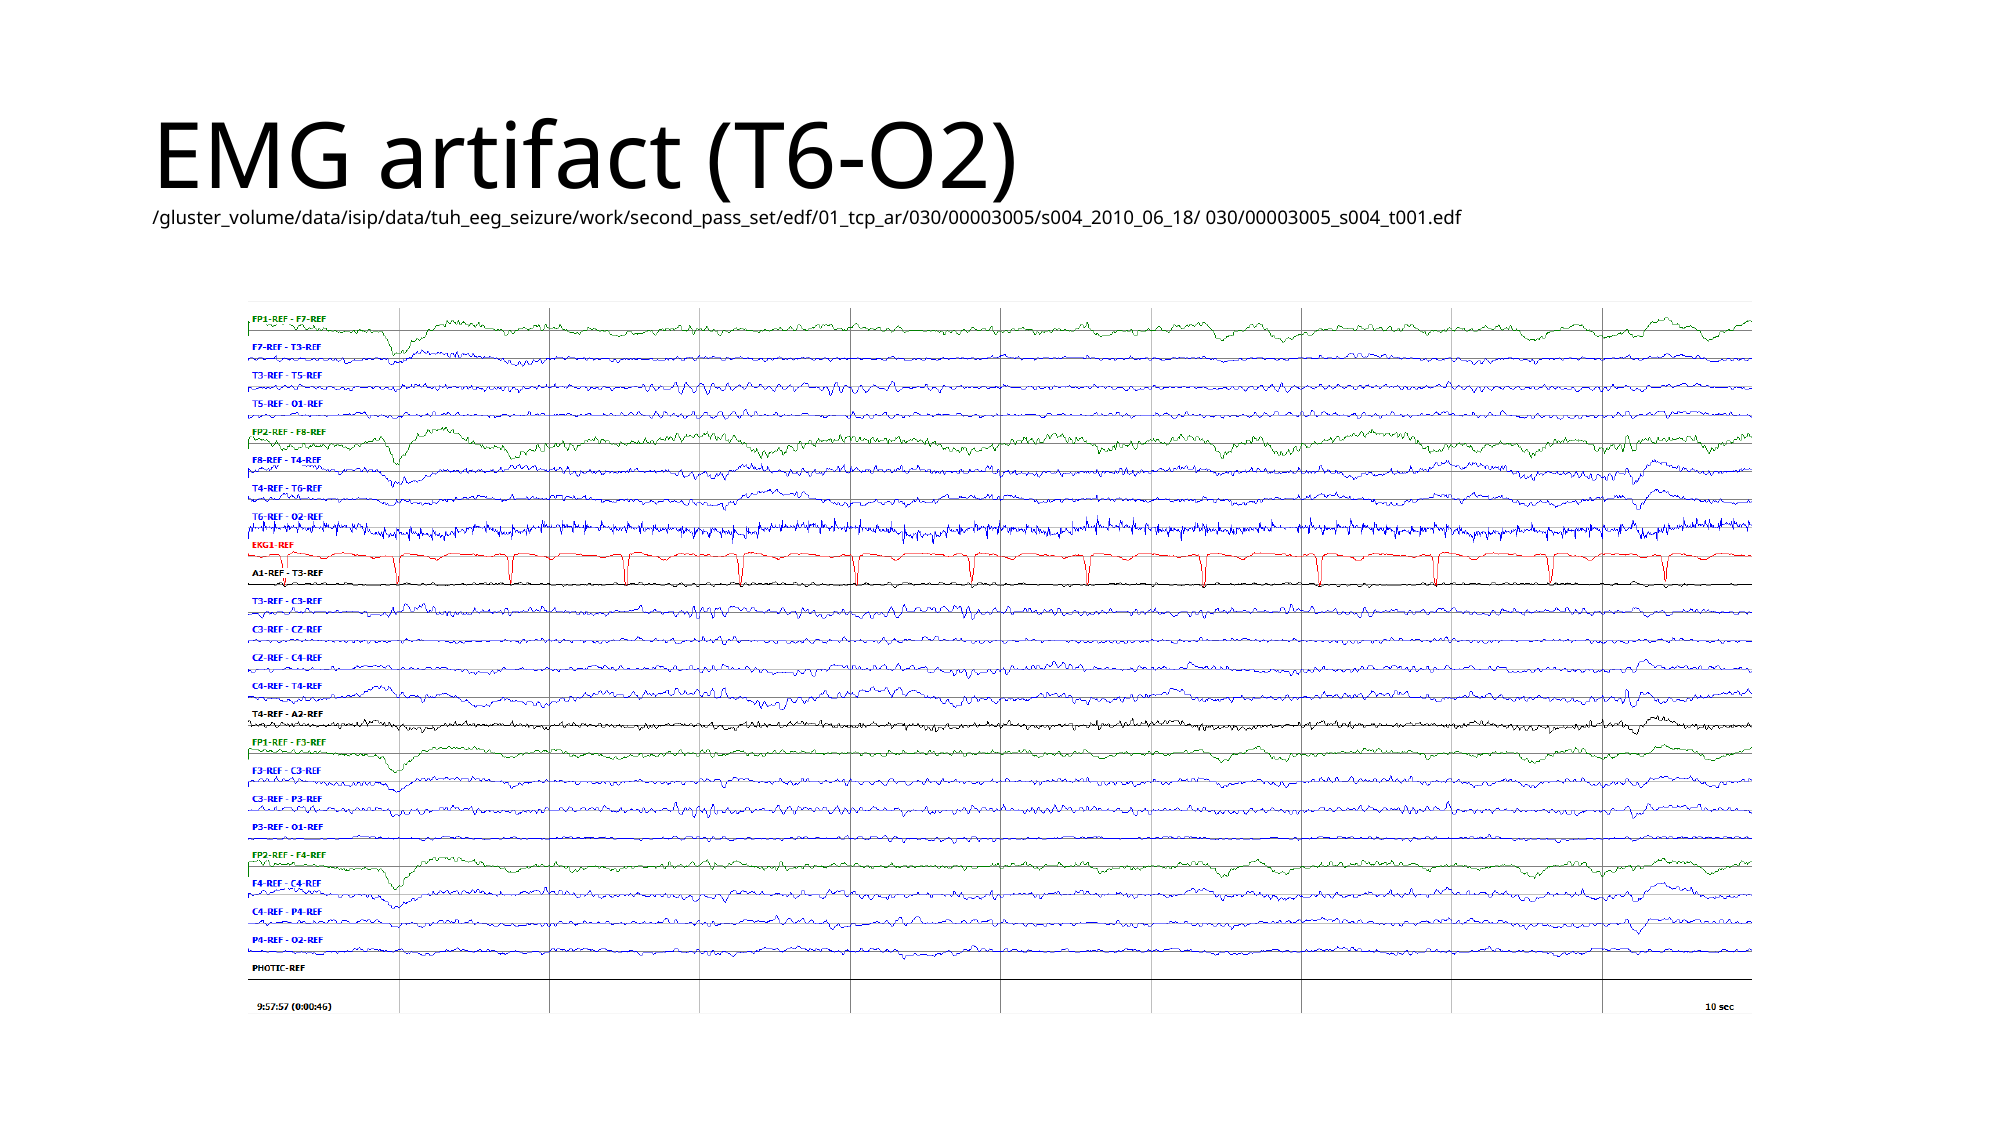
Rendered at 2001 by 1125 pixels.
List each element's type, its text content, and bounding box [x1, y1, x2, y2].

title EMG artifact (T6-O2) /gluster_volume/data/isip/data/tuh_eeg_seizure/work/second_pass_set/edf/01_tcp_ar/030/00003005/s004_2010_06_18/ 030/00003005_s004_t001.edf [137, 59, 1863, 278]
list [248, 299, 1752, 1014]
